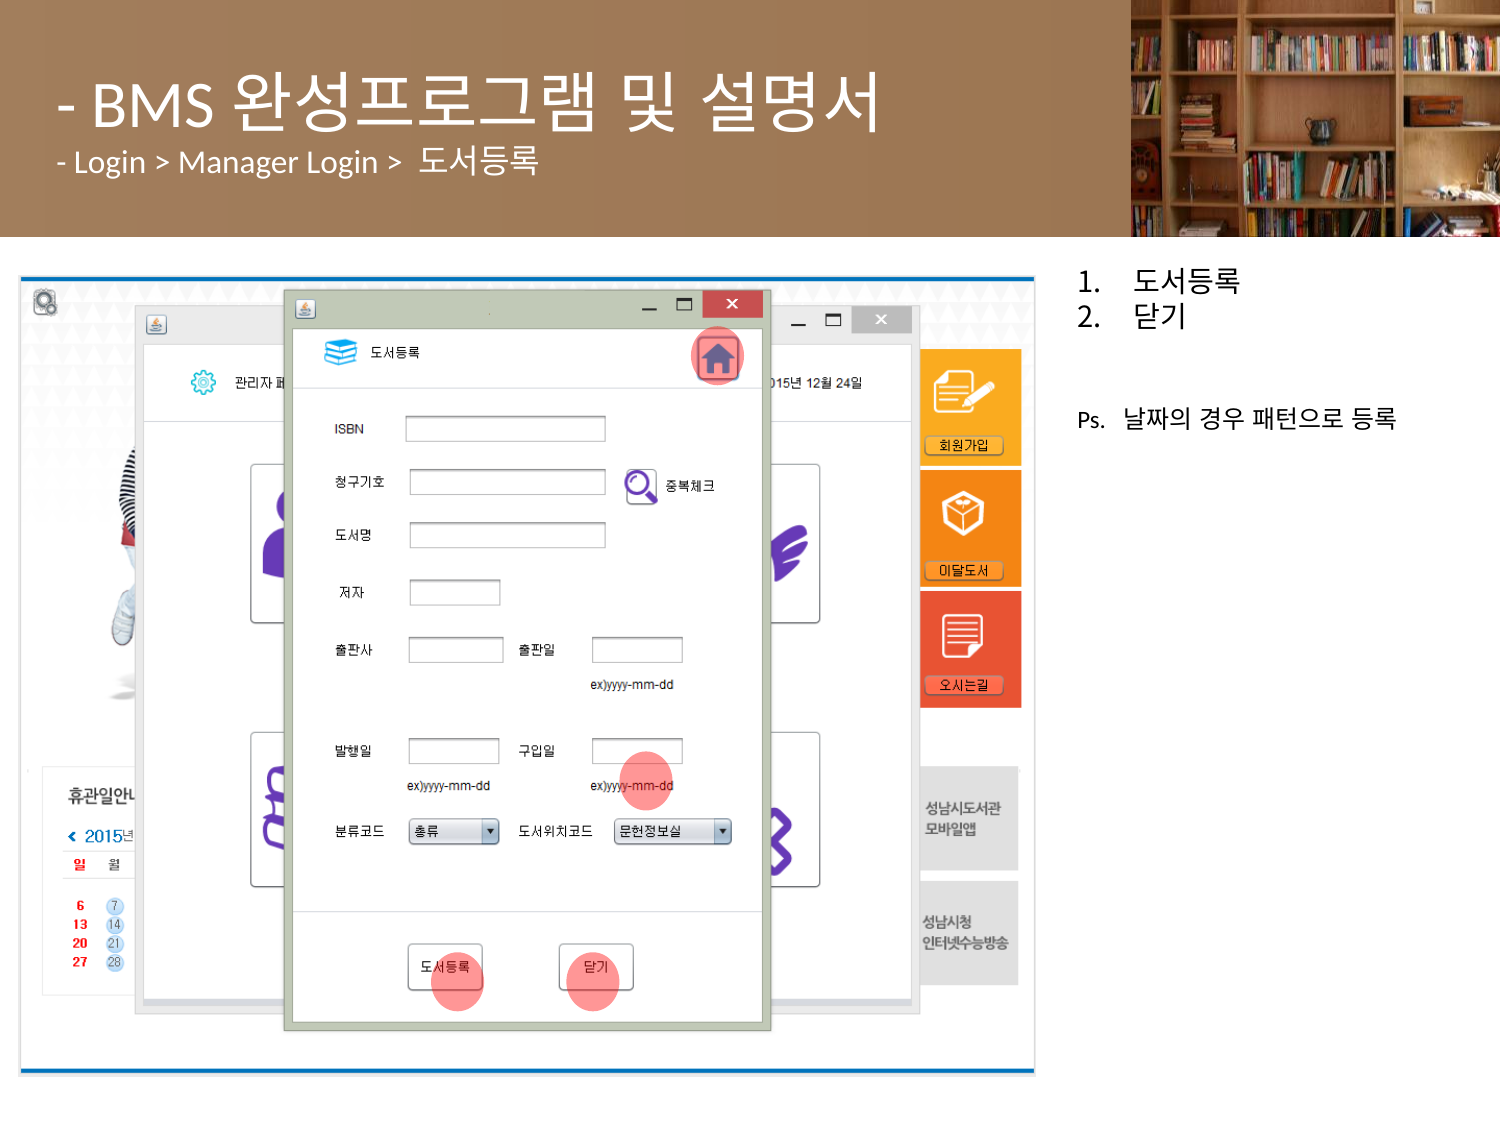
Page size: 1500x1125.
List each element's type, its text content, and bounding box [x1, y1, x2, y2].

text_box 도서등록 닫기 Ps. 날짜의 경우 패턴으로 등록 [1062, 256, 1413, 441]
title - BMS완성프로그램 및 설명서 - Login > Manager Login > 도서등록 [41, 45, 1164, 197]
picture [17, 274, 1036, 1077]
picture [1131, 0, 1500, 237]
